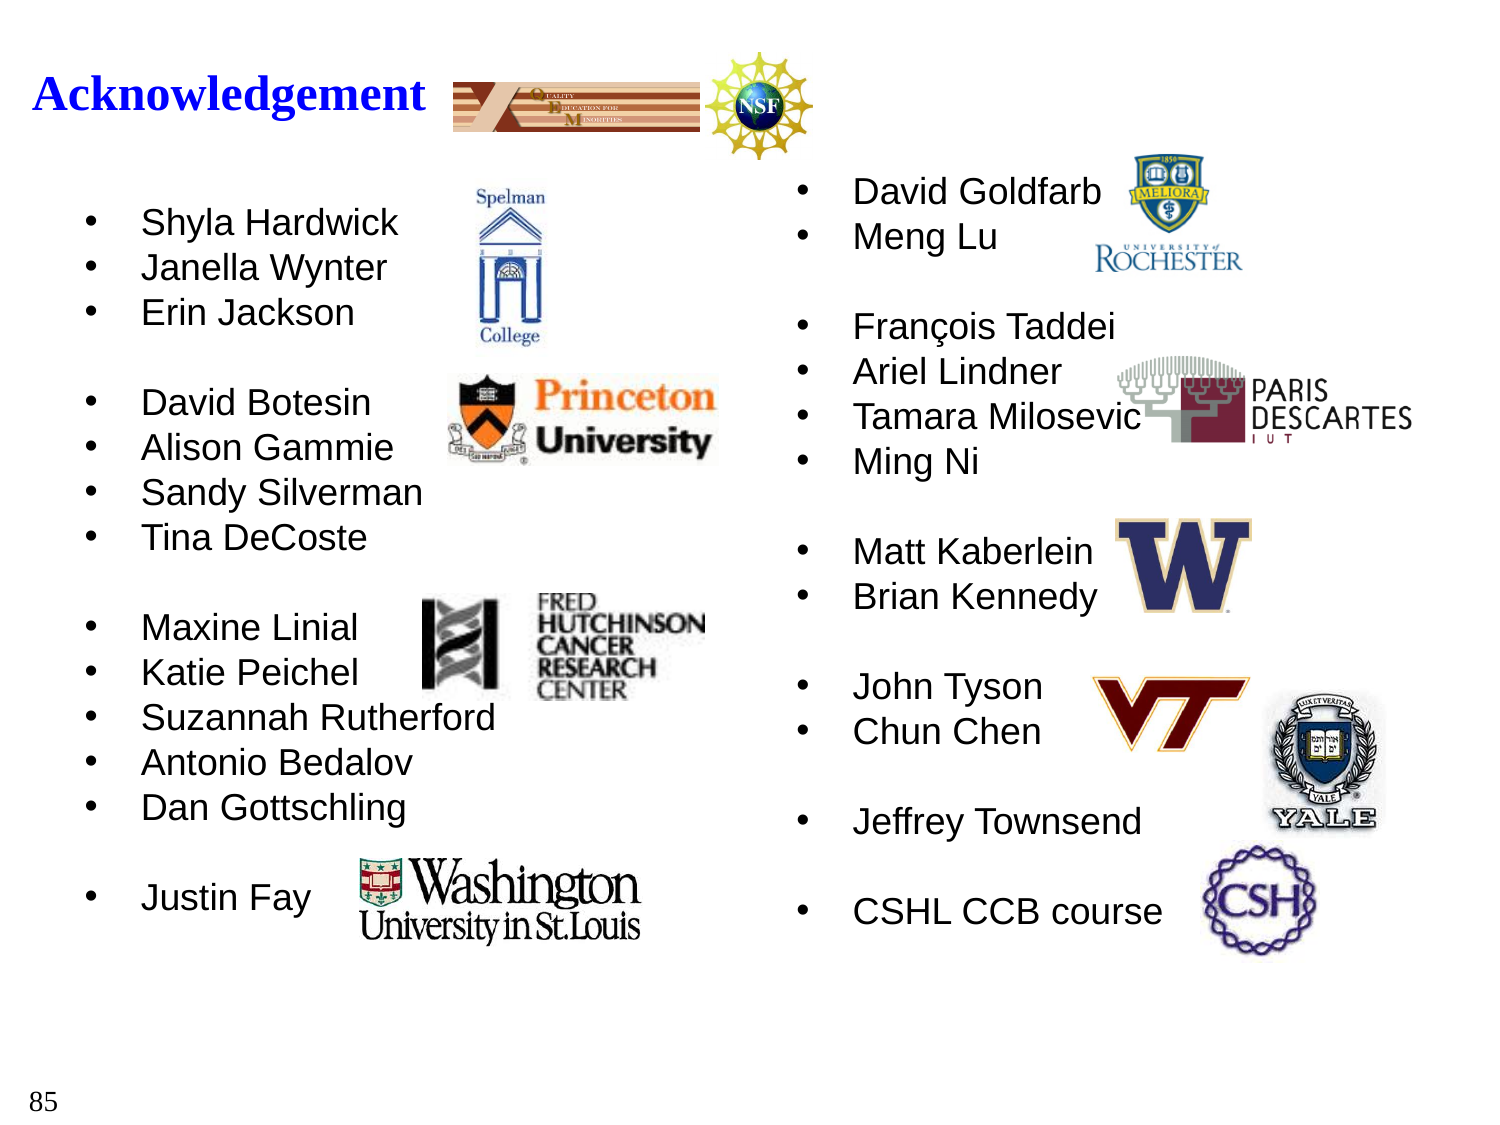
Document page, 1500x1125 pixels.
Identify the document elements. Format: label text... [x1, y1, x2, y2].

picture [1199, 688, 1387, 963]
picture [705, 51, 814, 160]
list Shyla Hardwick Janella Wynter Erin Jackson David Botesin Alison Gammie Sandy Silverman Tina DeCoste Maxine Linial Katie Peichel Suzannah Rutherford Antonio Bedalov Dan Gottschling Justin Fay [69, 190, 781, 1036]
picture [1115, 518, 1252, 614]
text_box David Goldfarb Meng Lu François Taddei Ariel Lindner Tamara Milosevic Ming Ni Matt Kaberlein Brian Kennedy John Tyson Chun Chen Jeffrey Townsend CSHL CCB course [781, 159, 1349, 1067]
picture [447, 373, 719, 466]
picture [453, 82, 700, 132]
picture [422, 177, 602, 357]
picture [1089, 675, 1252, 754]
picture [1089, 133, 1248, 293]
title Acknowledgement [16, 3, 499, 179]
picture [422, 593, 705, 701]
picture [359, 858, 644, 948]
picture [1115, 354, 1418, 447]
